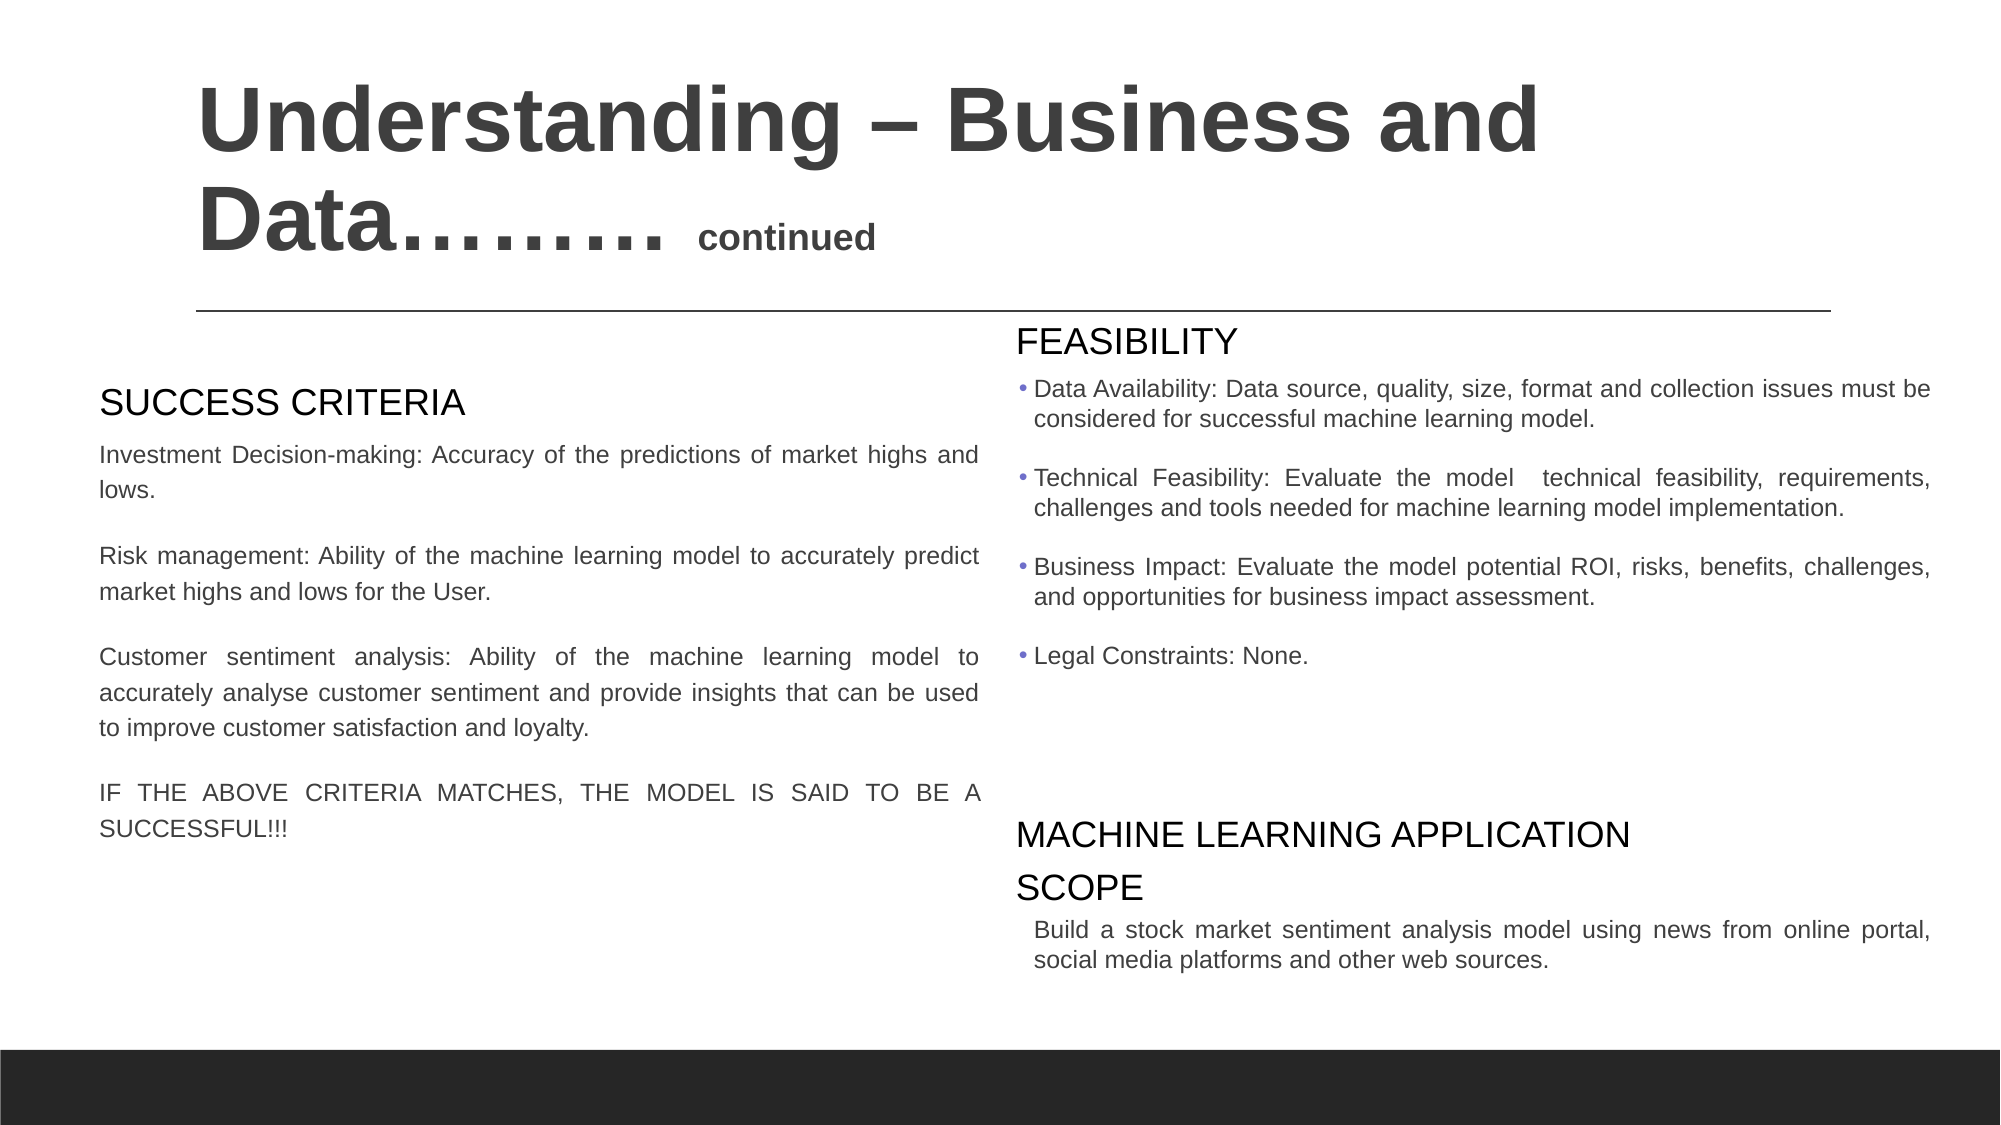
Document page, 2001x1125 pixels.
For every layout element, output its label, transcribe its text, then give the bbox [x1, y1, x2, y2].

list Investment Decision-making: Accuracy of the predictions of market highs and lows. Risk management: Ability of the machine learning model to accurately predict market highs and lows for the User. Customer sentiment analysis: Ability of the machine learning model to accurately analyse customer sentiment and provide insights that can be used to improve customer satisfaction and loyalty. IF THE ABOVE CRITERIA MATCHES, THE MODEL IS SAID TO BE A SUCCESSFUL!!! [81, 414, 1000, 1058]
list SUCCESS CRITERIA [84, 333, 600, 414]
text_box MACHINE LEARNING APPLICATION SCOPE [1000, 783, 1744, 923]
list Data Availability: Data source, quality, size, format and collection issues must be considered for successful machine learning model. Technical Feasibility: Evaluate the model technical feasibility, requirements, challenges and tools needed for machine learning model implementation. Business Impact: Evaluate the model potential ROI, risks, benefits, challenges, and opportunities for business impact assessment. Legal Constraints: None. [1000, 354, 1952, 784]
text_box Build a stock market sentiment analysis model using news from online portal, social media platforms and other web sources. [1000, 895, 1952, 1125]
list FEASIBILITY [1000, 273, 1429, 354]
title Understanding – Business and Data……… continued [180, 47, 1830, 285]
